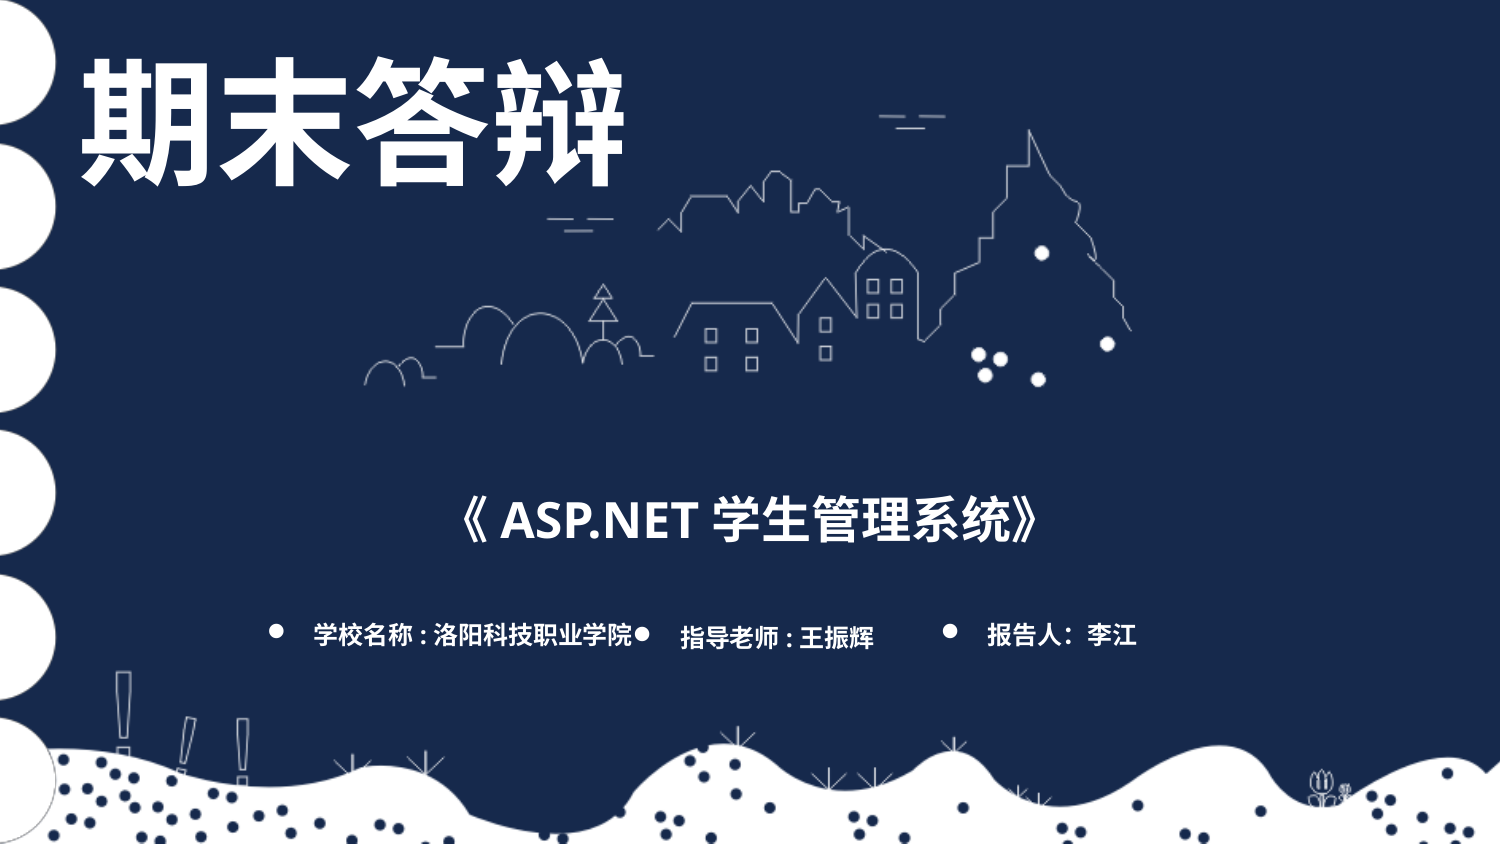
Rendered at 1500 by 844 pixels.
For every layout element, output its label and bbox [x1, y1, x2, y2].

picture [0, 0, 1500, 844]
text_box [241, 597, 1155, 656]
